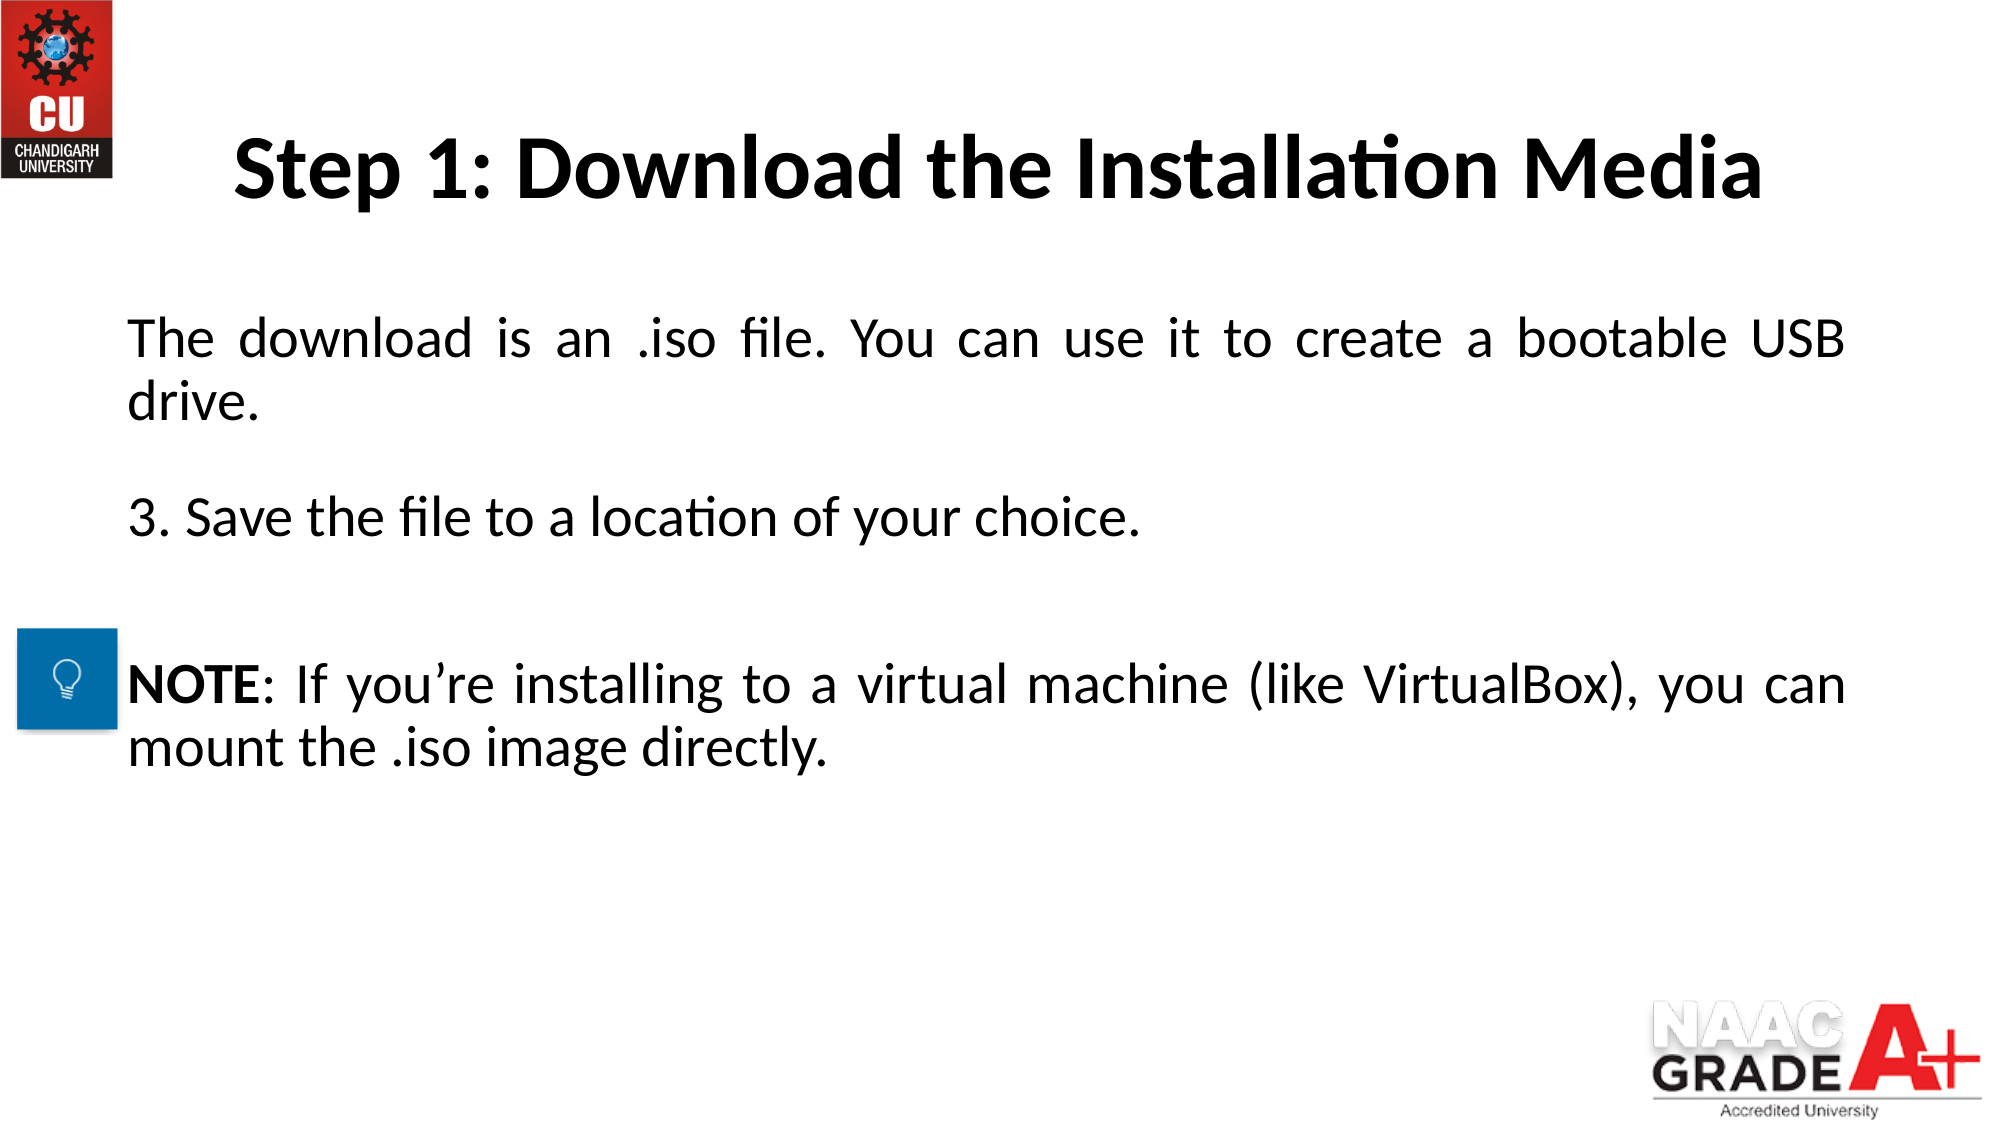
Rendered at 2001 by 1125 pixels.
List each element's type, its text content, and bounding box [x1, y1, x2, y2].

picture [15, 624, 123, 735]
picture [1638, 995, 1998, 1125]
list The download is an .iso file. You can use it to create a bootable USB drive. 3. Save the file to a location of your choice. NOTE: If you’re installing to a virtual machine (like VirtualBox), you can mount the .iso image directly. [112, 299, 1863, 1014]
title Step 1: Download the Installation Media [137, 59, 1863, 278]
picture [0, 0, 113, 179]
